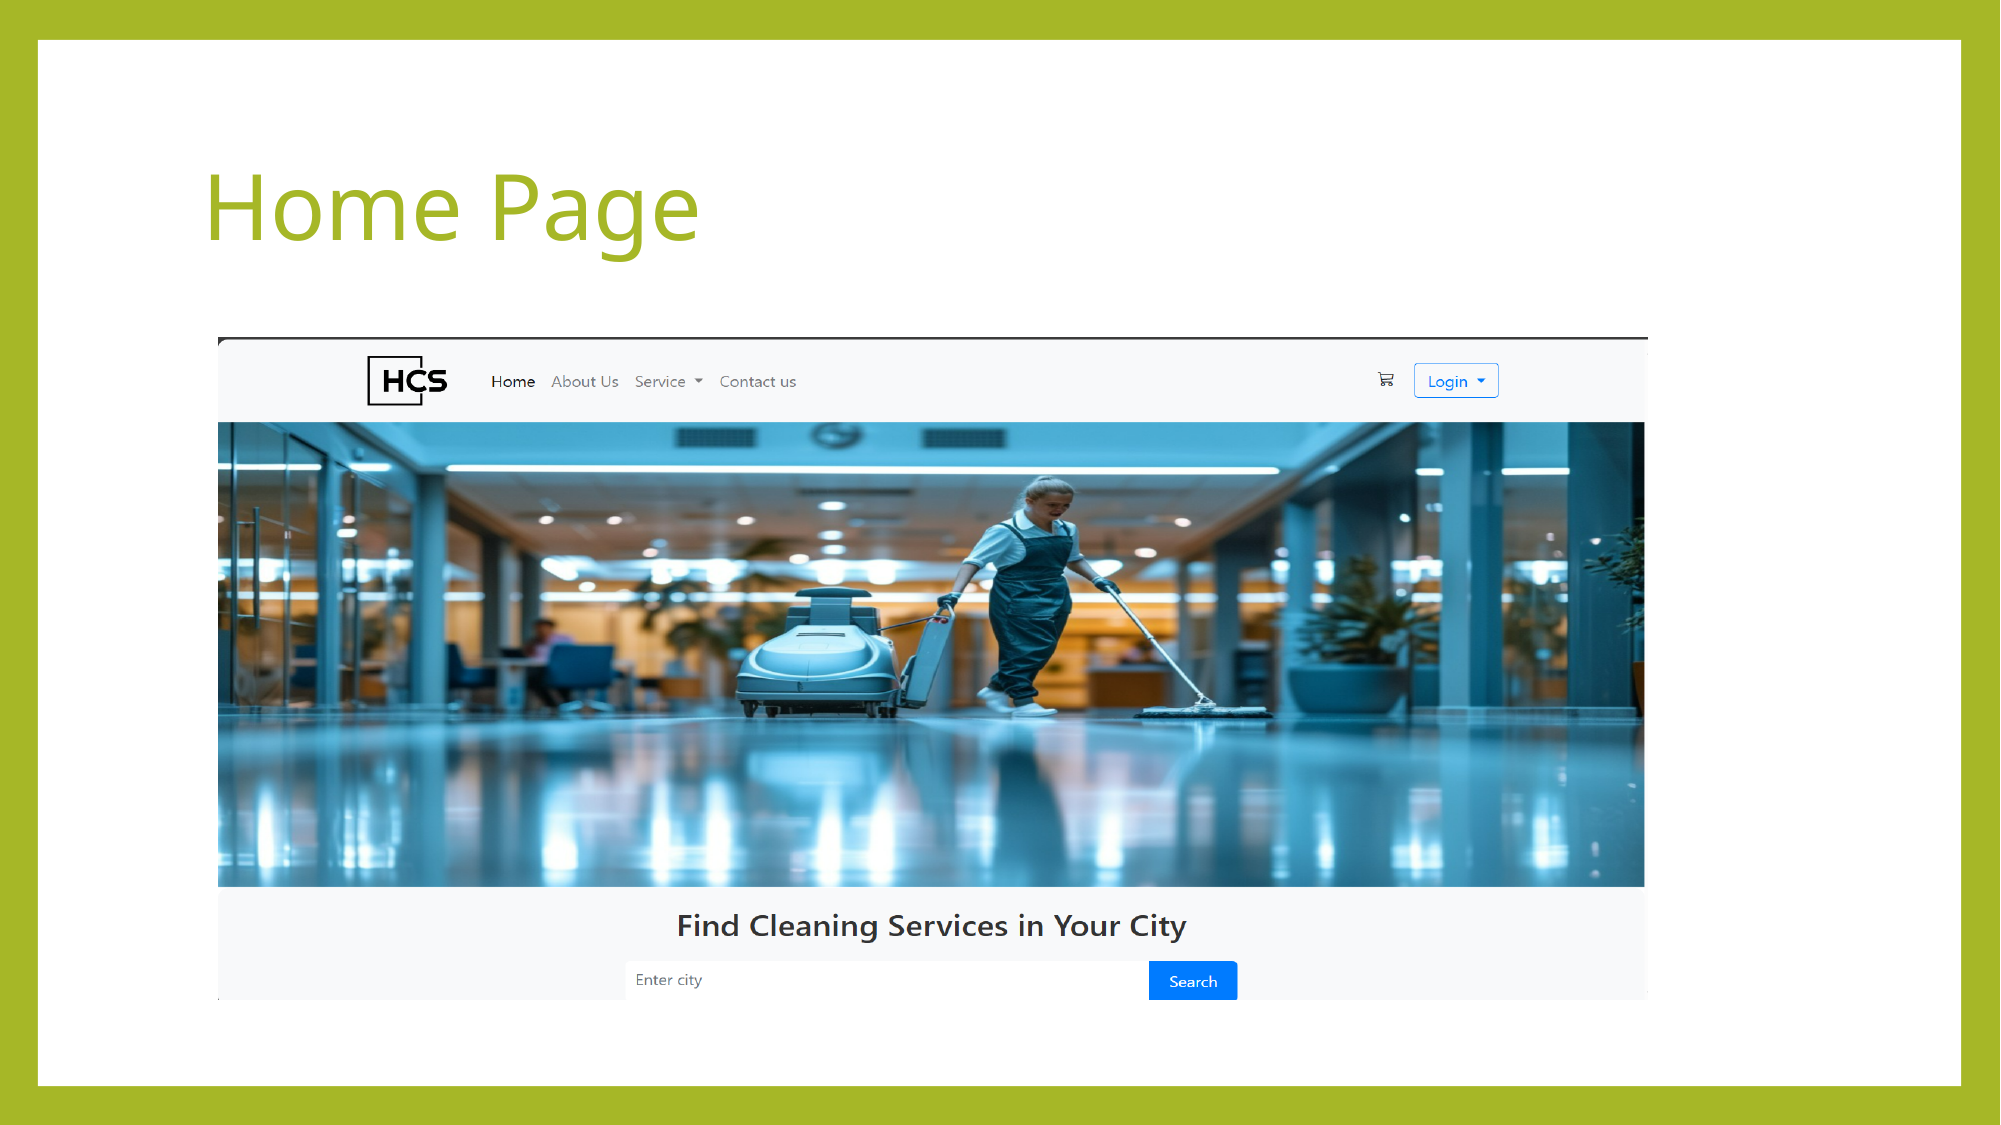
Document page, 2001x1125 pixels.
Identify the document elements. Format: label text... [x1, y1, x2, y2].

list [217, 337, 1648, 1001]
title Home Page [187, 99, 1808, 323]
